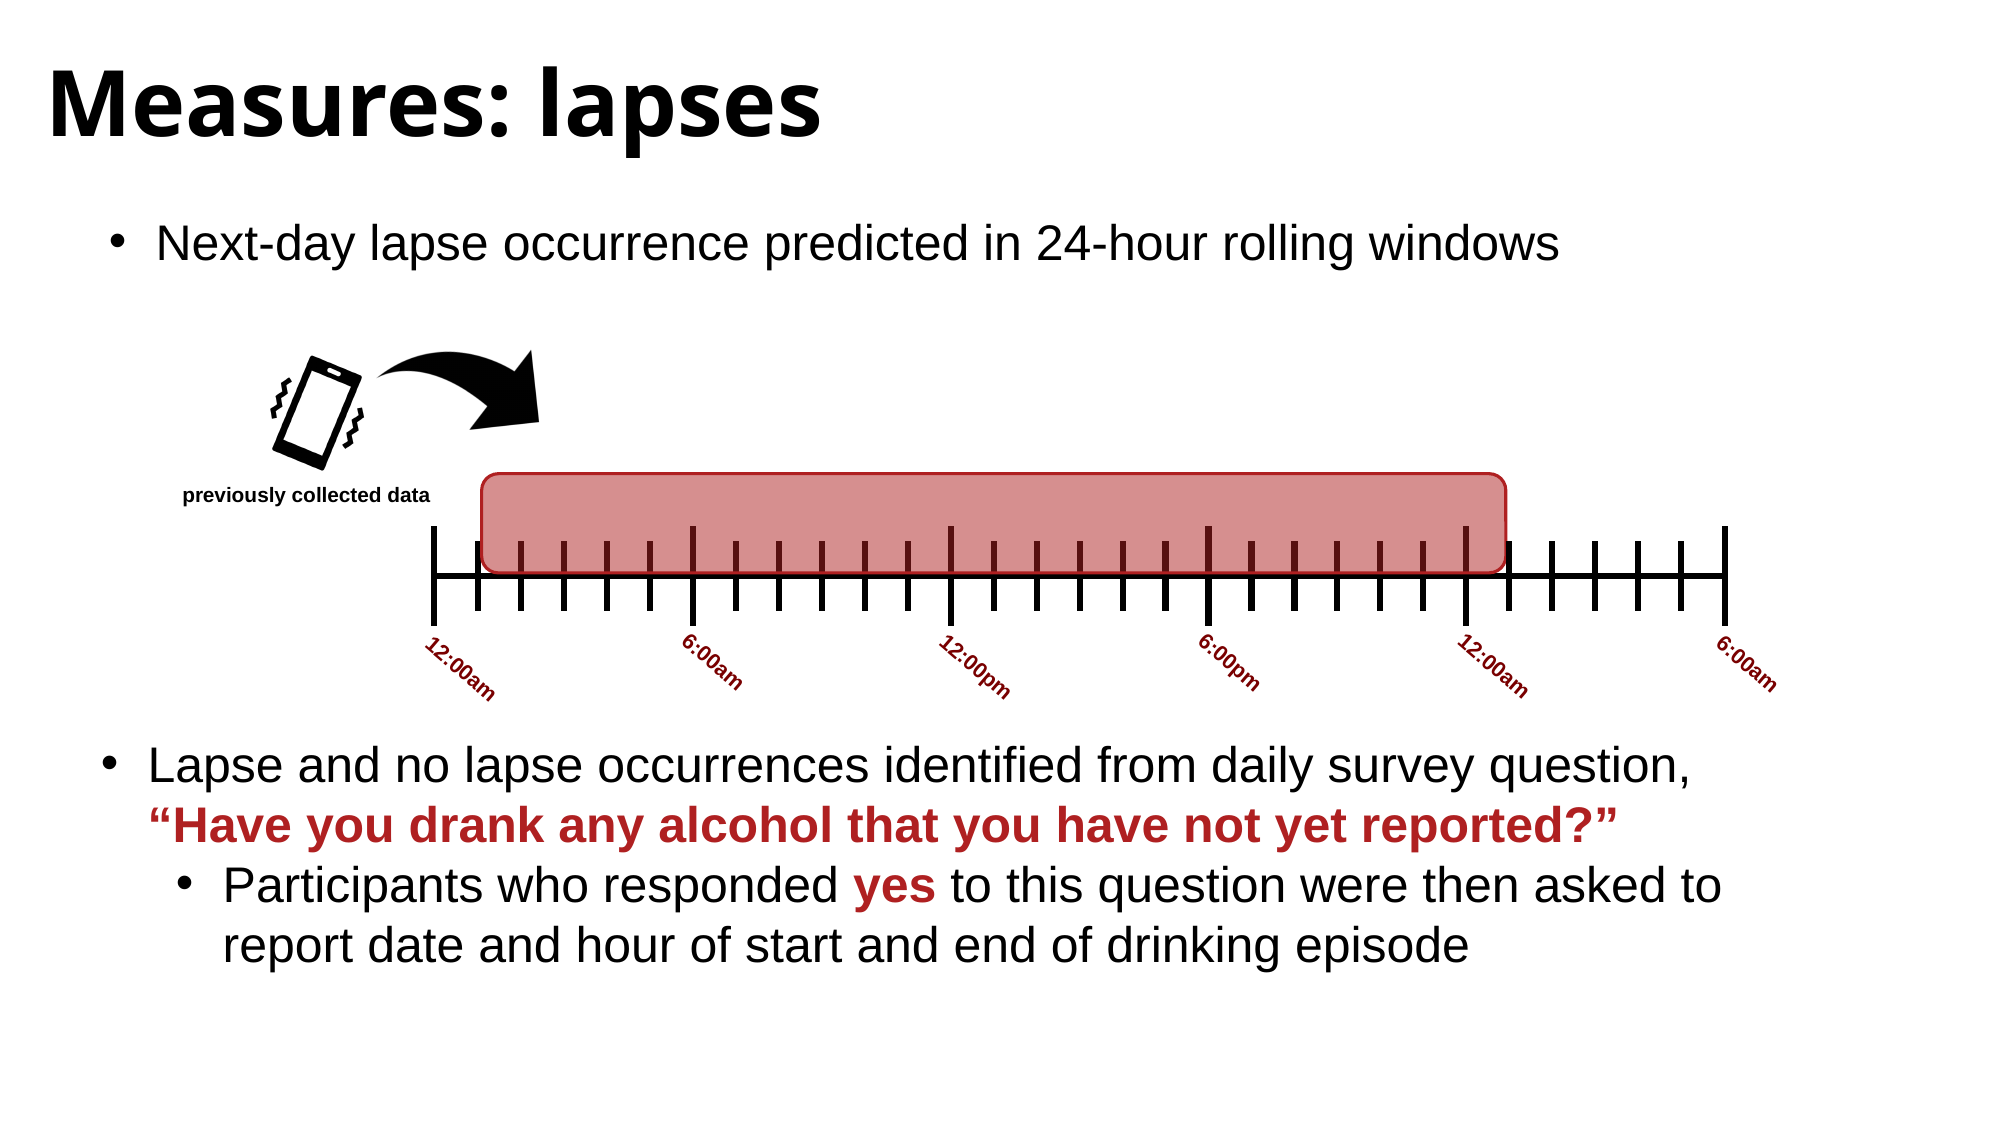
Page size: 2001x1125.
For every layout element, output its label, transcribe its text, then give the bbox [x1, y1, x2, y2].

text_box 12:00am [404, 615, 520, 722]
text_box 6:00am [1695, 614, 1802, 714]
text_box previously collected data [167, 474, 446, 514]
text_box Measures: lapses [30, 37, 838, 163]
text_box Next-day lapse occurrence predicted in 24-hour rolling windows [93, 203, 1859, 279]
text_box 6:00am [661, 611, 768, 711]
picture [256, 278, 566, 502]
text_box Lapse and no lapse occurrences identified from daily survey question, “Have you drank any alcohol that you have not yet reported?” Participants who responded yes to this question were then asked to report date and hour of start and end of drinking episode [86, 724, 1838, 980]
text_box 6:00pm [1177, 611, 1285, 712]
text_box 12:00pm [919, 612, 1035, 721]
text_box [480, 472, 1508, 575]
text_box 12:00am [1437, 612, 1553, 719]
